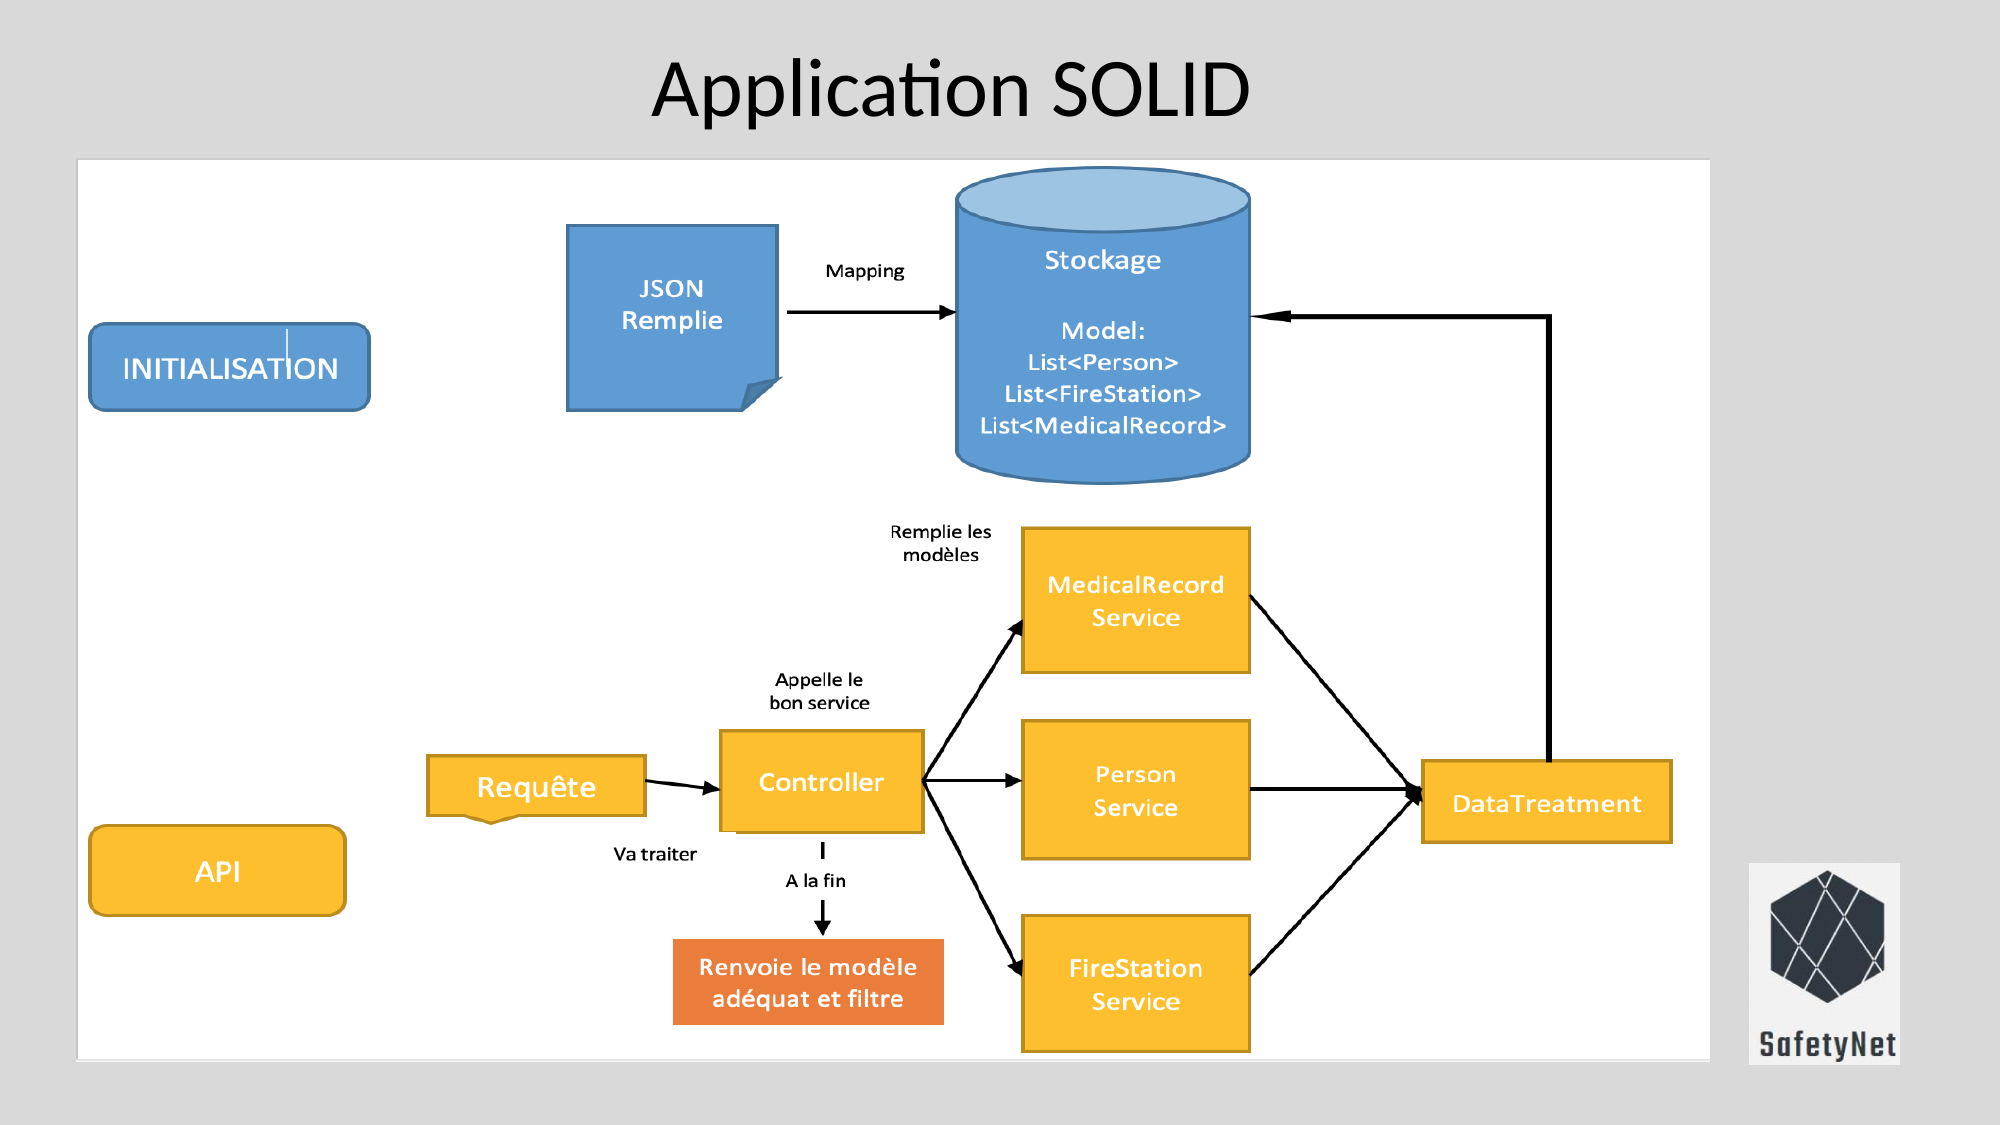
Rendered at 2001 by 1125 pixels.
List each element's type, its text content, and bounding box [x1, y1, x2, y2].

picture [76, 158, 1710, 1062]
picture [1749, 863, 1900, 1065]
text_box Application SOLID [384, 25, 1520, 141]
